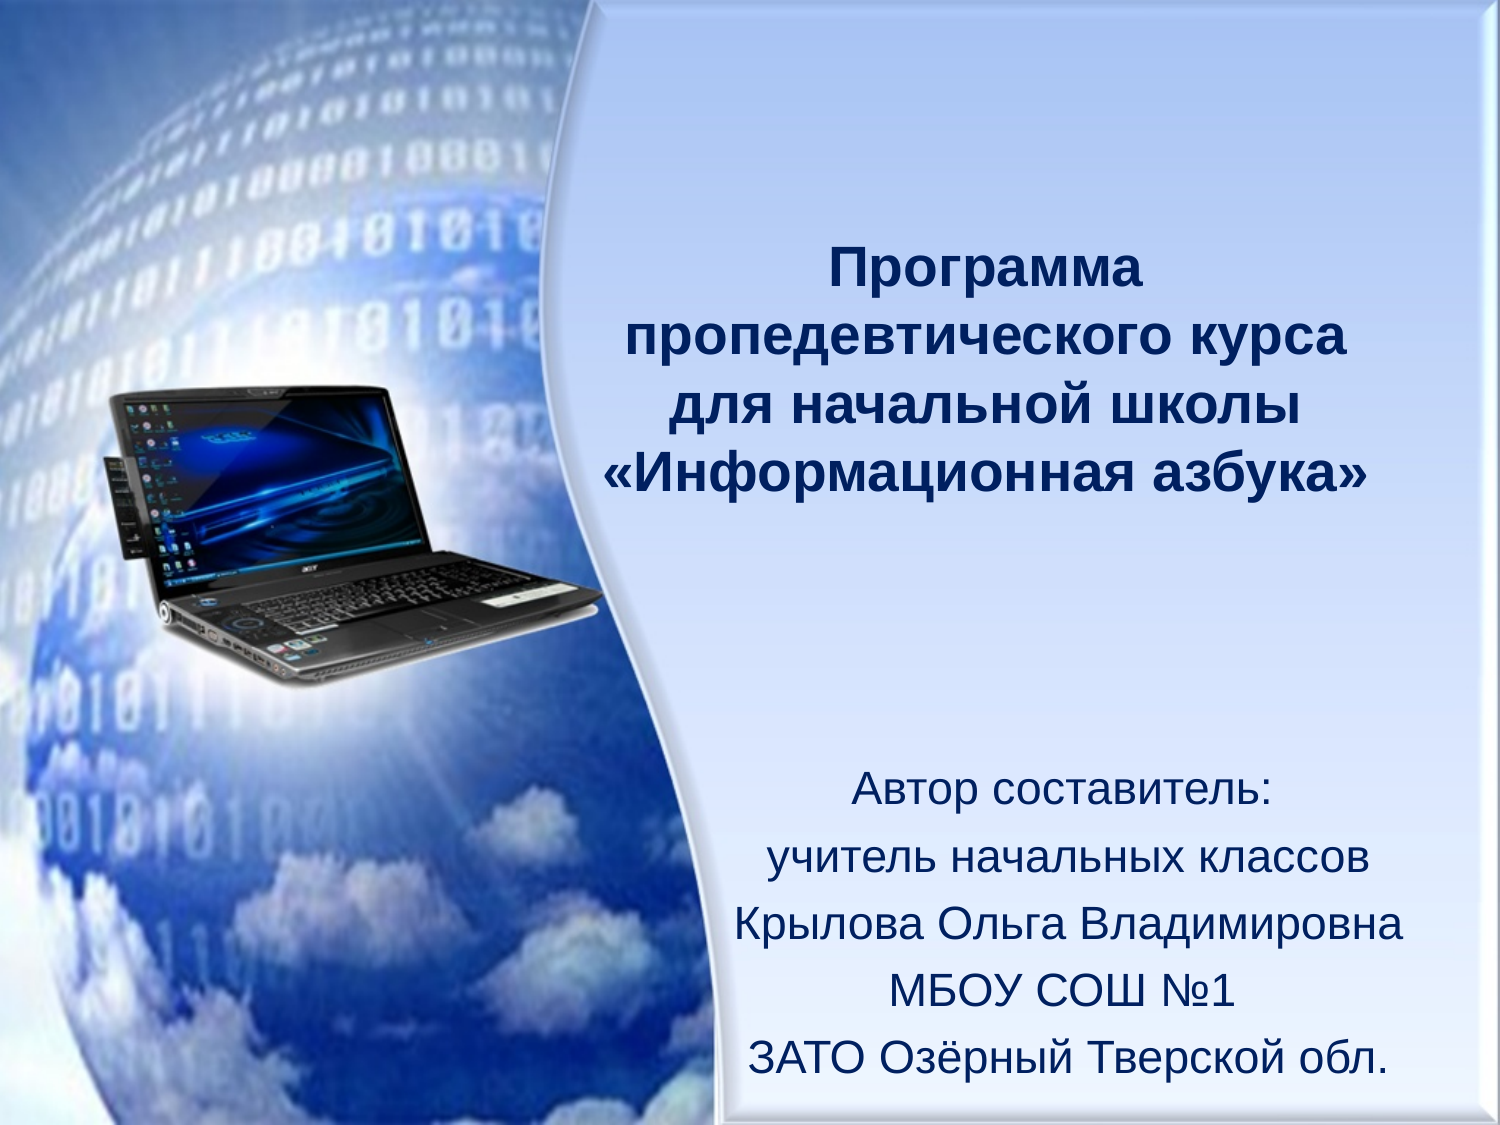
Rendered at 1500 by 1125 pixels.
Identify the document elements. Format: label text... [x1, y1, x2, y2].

title Программа пропедевтического курса для начальной школы «Информационная азбука» [549, 78, 1423, 587]
picture [0, 0, 1500, 1125]
subtitle Автор составитель: учитель начальных классов Крылова Ольга Владимировна МБОУ СОШ №1 ЗАТО Озёрный Тверской обл. [690, 739, 1448, 1095]
